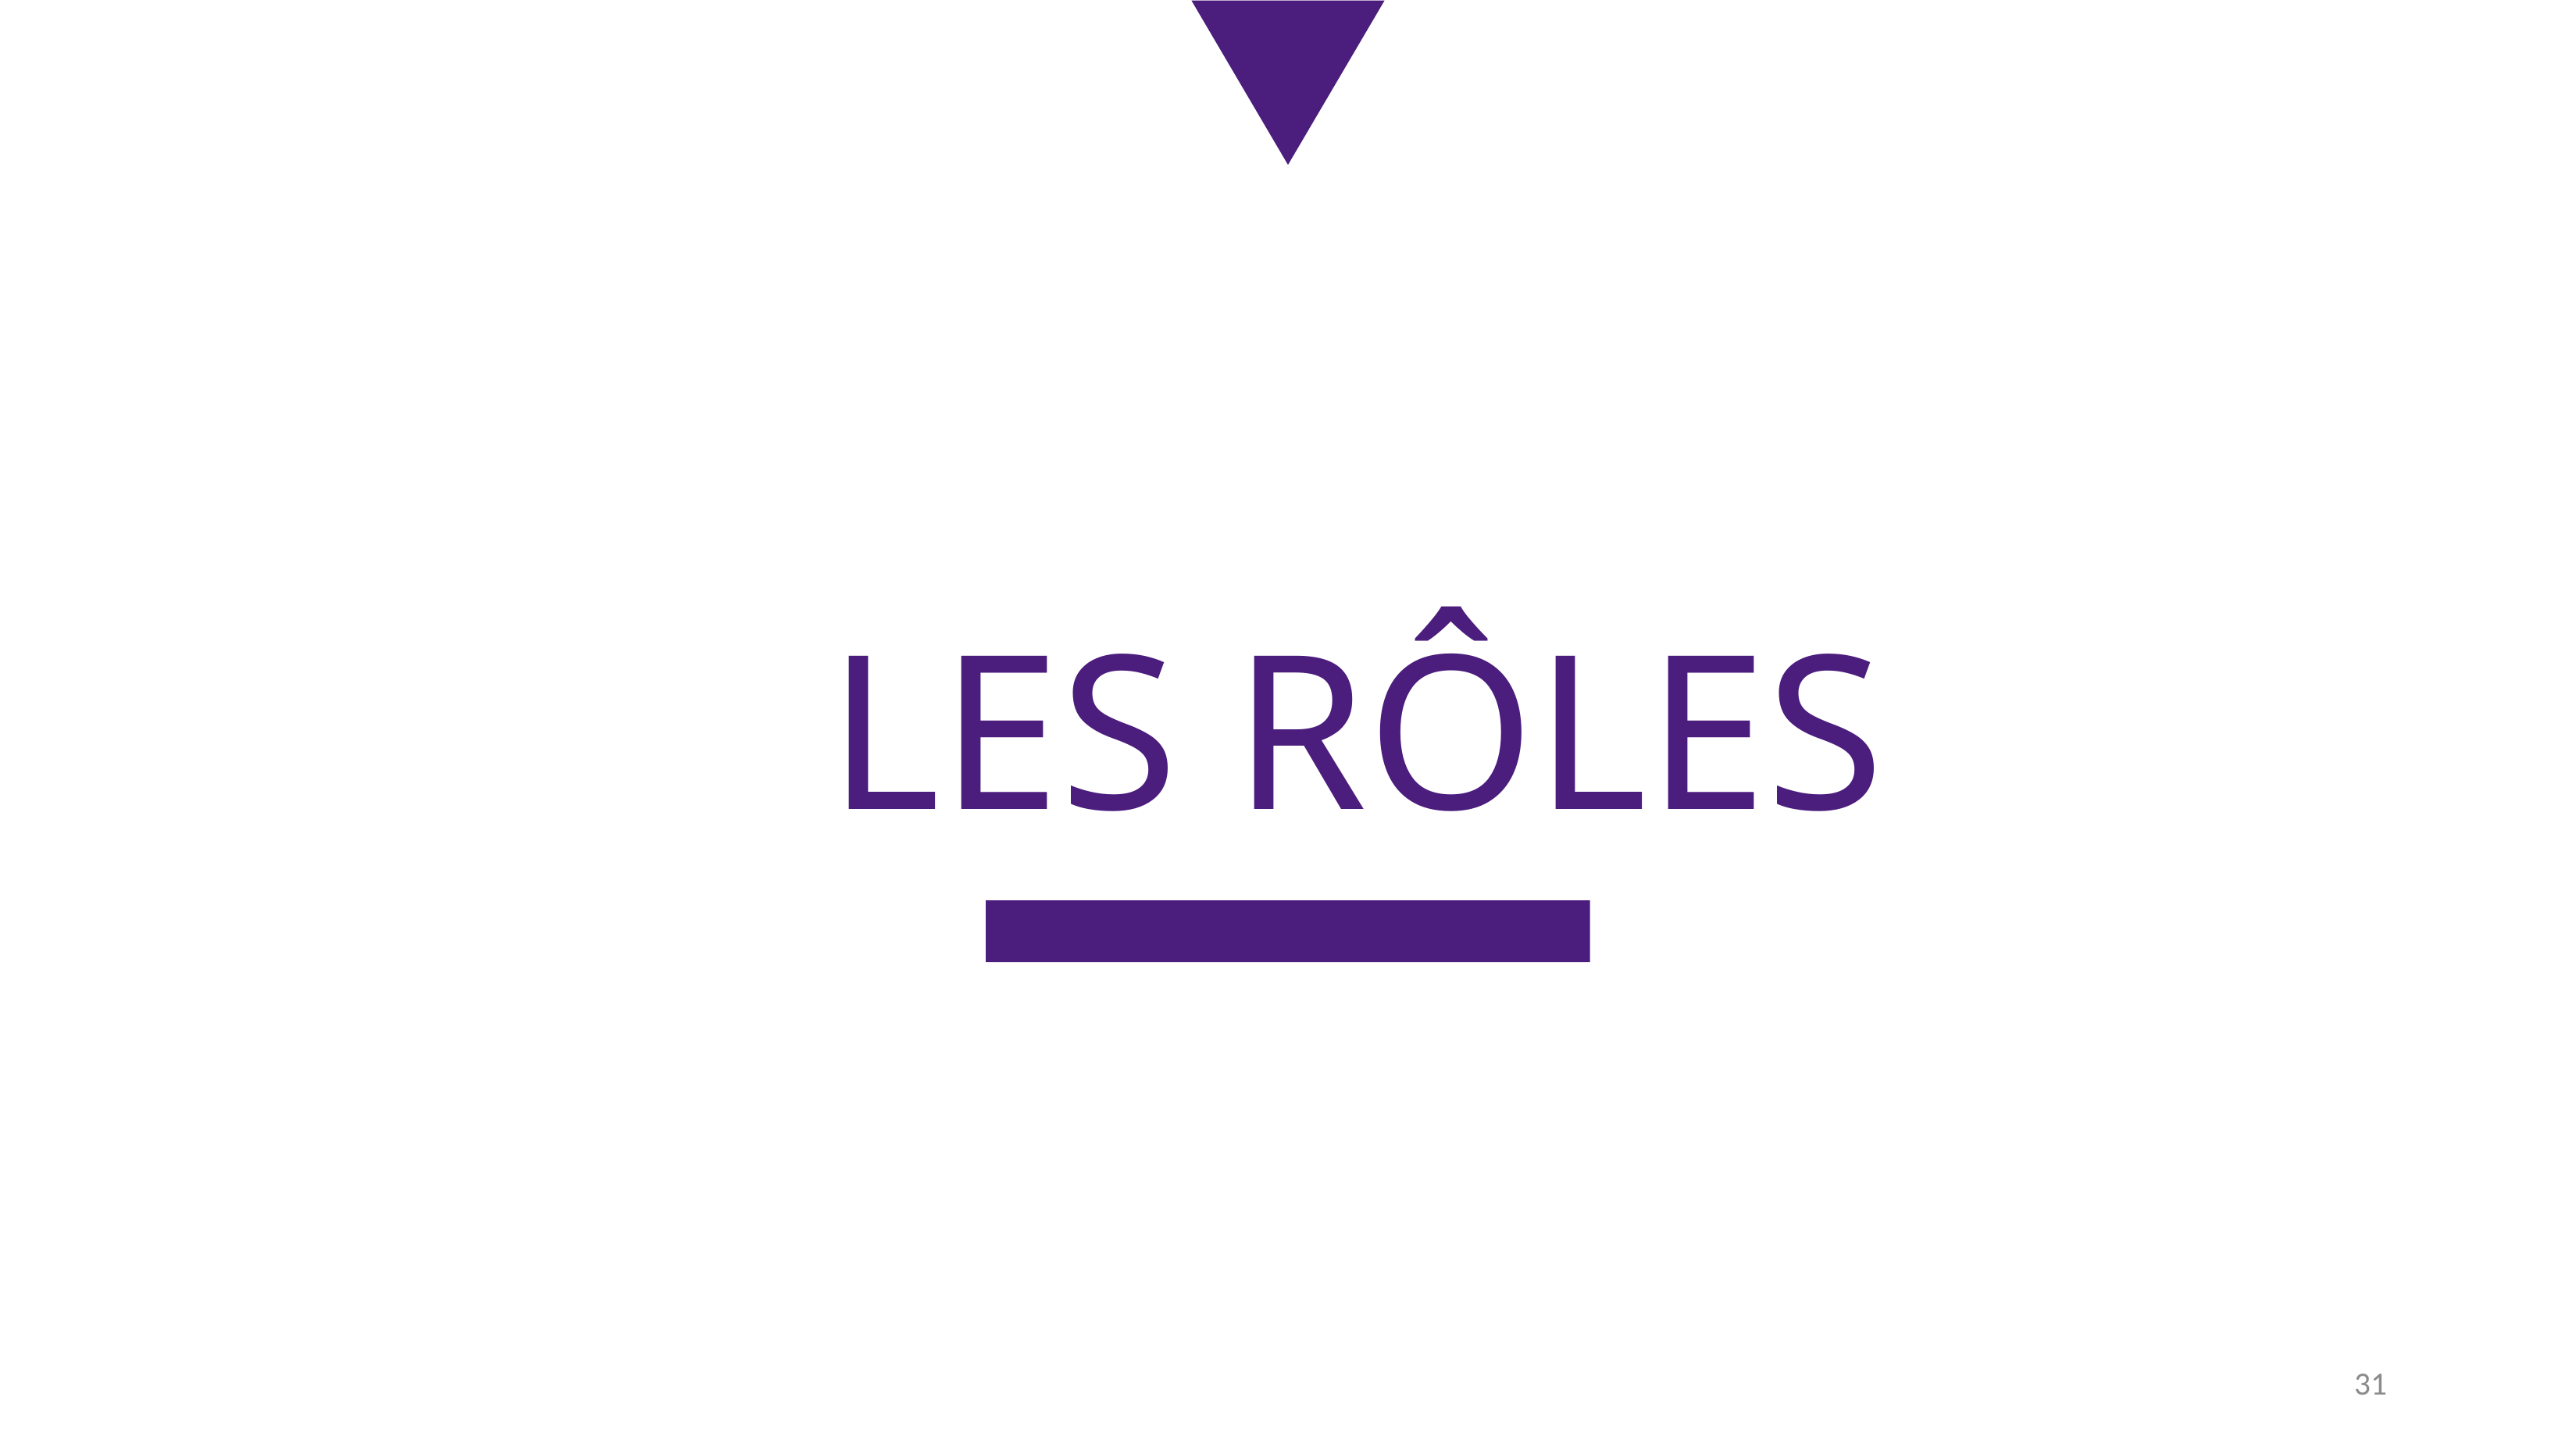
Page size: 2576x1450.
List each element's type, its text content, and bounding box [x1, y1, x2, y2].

text_box LES RÔLES [574, 589, 2196, 858]
text_box [985, 900, 1591, 963]
slide_number 31 [1819, 1343, 2399, 1421]
text_box [1190, 0, 1386, 167]
